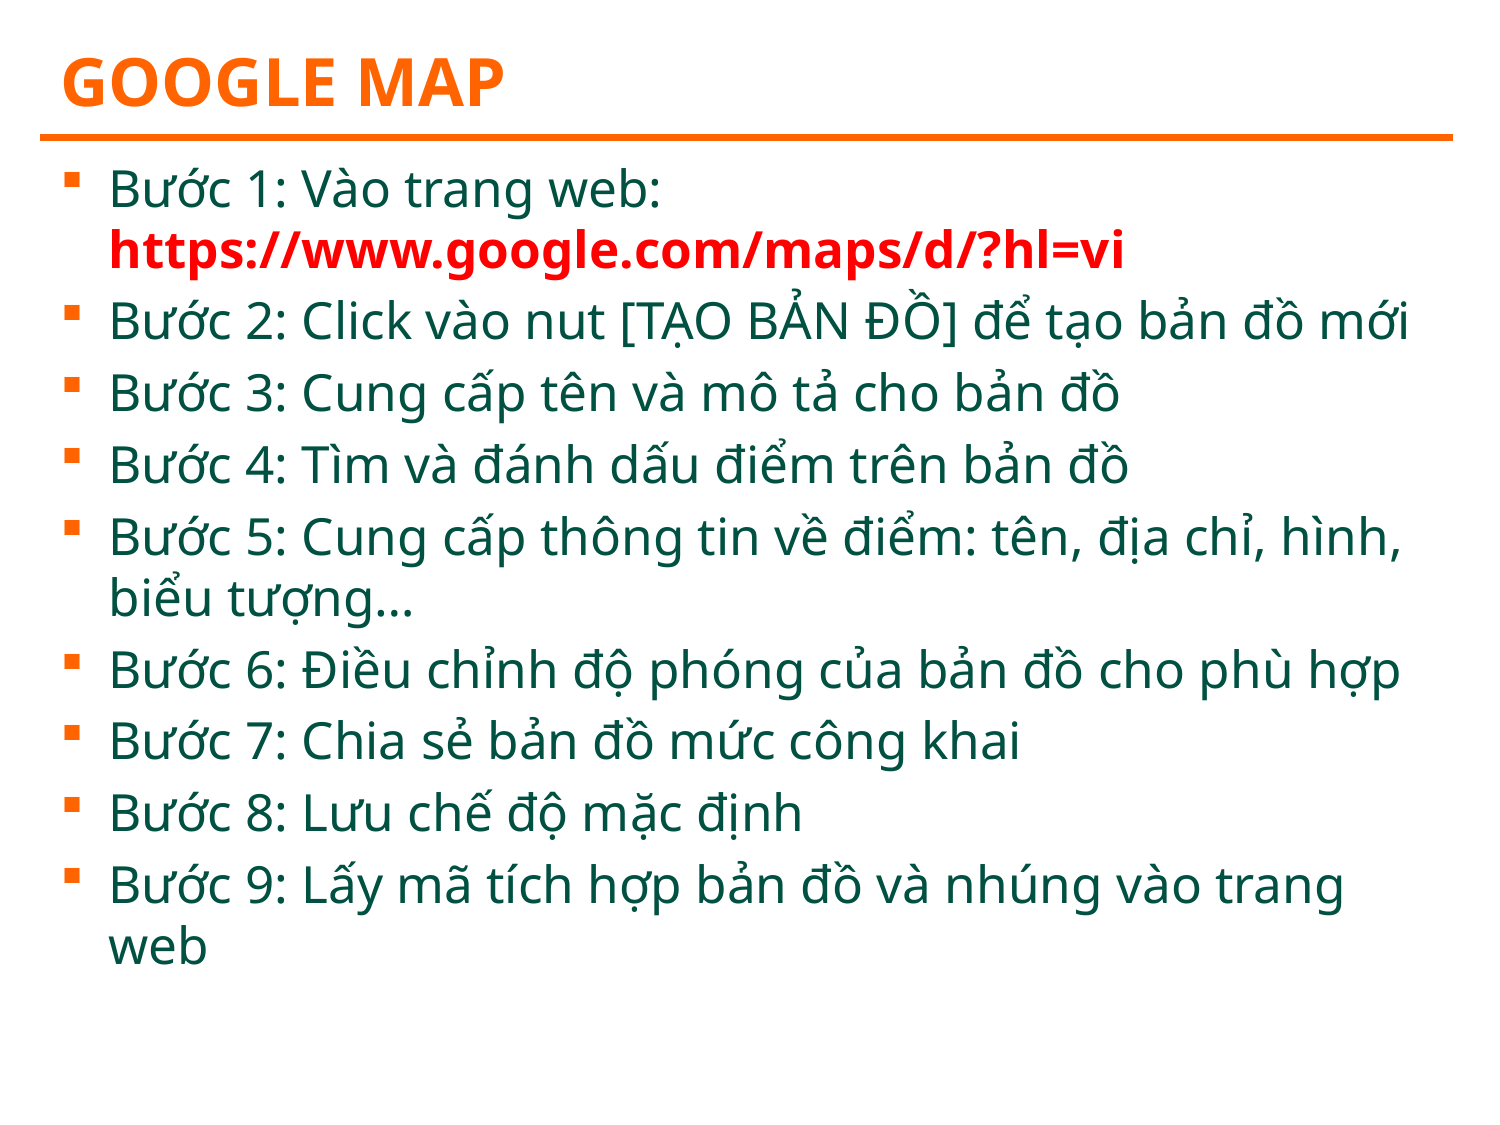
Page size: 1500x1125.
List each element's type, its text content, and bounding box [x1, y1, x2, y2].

title Google Map [40, 29, 1454, 130]
list Bước 1: Vào trang web: https://www.google.com/maps/d/?hl=vi Bước 2: Click vào nut [TẠO BẢN ĐỒ] để tạo bản đồ mới Bước 3: Cung cấp tên và mô tả cho bản đồ Bước 4: Tìm và đánh dấu điểm trên bản đồ Bước 5: Cung cấp thông tin về điểm: tên, địa chỉ, hình, biểu tượng… Bước 6: Điều chỉnh độ phóng của bản đồ cho phù hợp Bước 7: Chia sẻ bản đồ mức công khai Bước 8: Lưu chế độ mặc định Bước 9: Lấy mã tích hợp bản đồ và nhúng vào trang web [40, 145, 1454, 1075]
